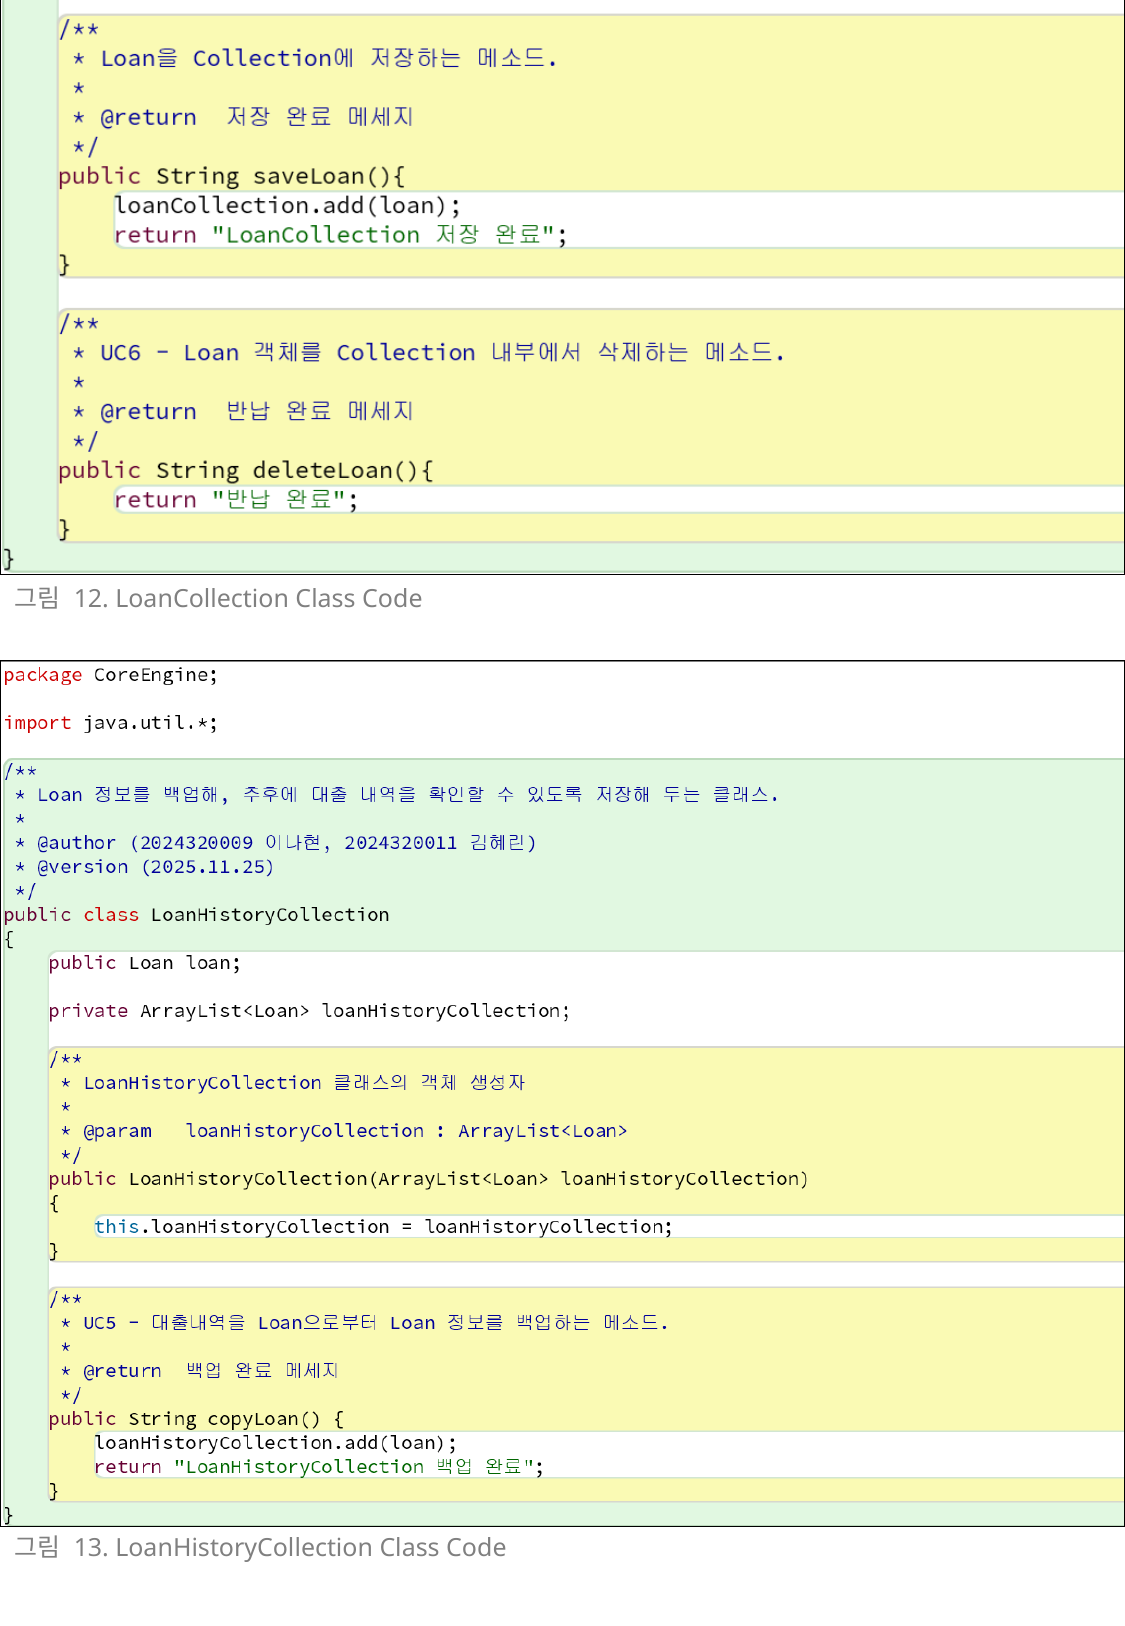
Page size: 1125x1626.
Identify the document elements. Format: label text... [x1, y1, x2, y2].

text_box 그림 13. LoanHistoryCollection Class Code [0, 1528, 558, 1570]
text_box 그림 12. LoanCollection Class Code [0, 576, 558, 620]
picture [0, 659, 1125, 1528]
picture [0, 0, 1125, 576]
